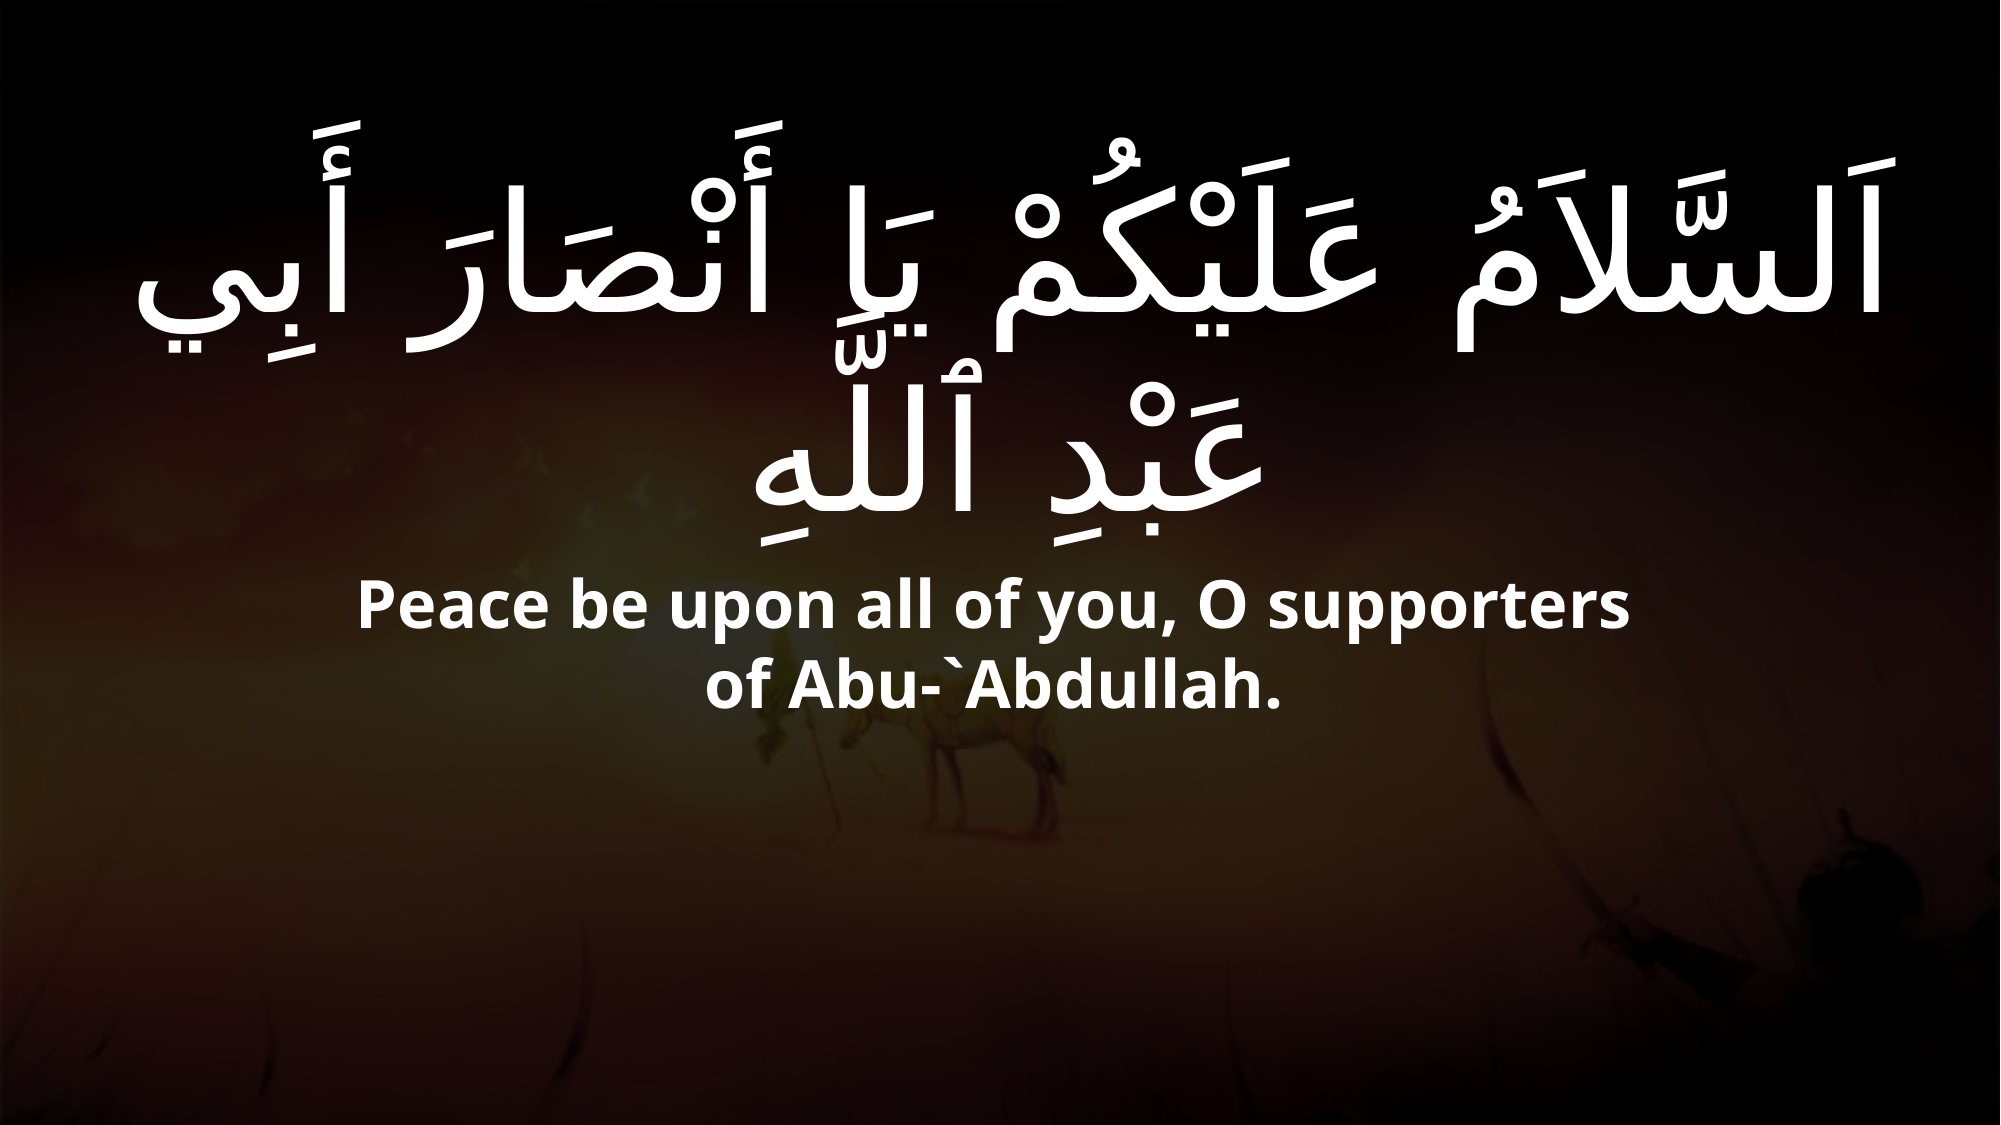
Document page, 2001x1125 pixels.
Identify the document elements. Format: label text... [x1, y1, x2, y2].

title اَلسَّلاَمُ عَلَيْكُمْ يَا أَنْصَارَ أَبِي عَبْدِ ٱللَّهِ [102, 137, 1922, 553]
subtitle Peace be upon all of you, O supporters of Abu-`Abdullah. [303, 554, 1686, 1125]
